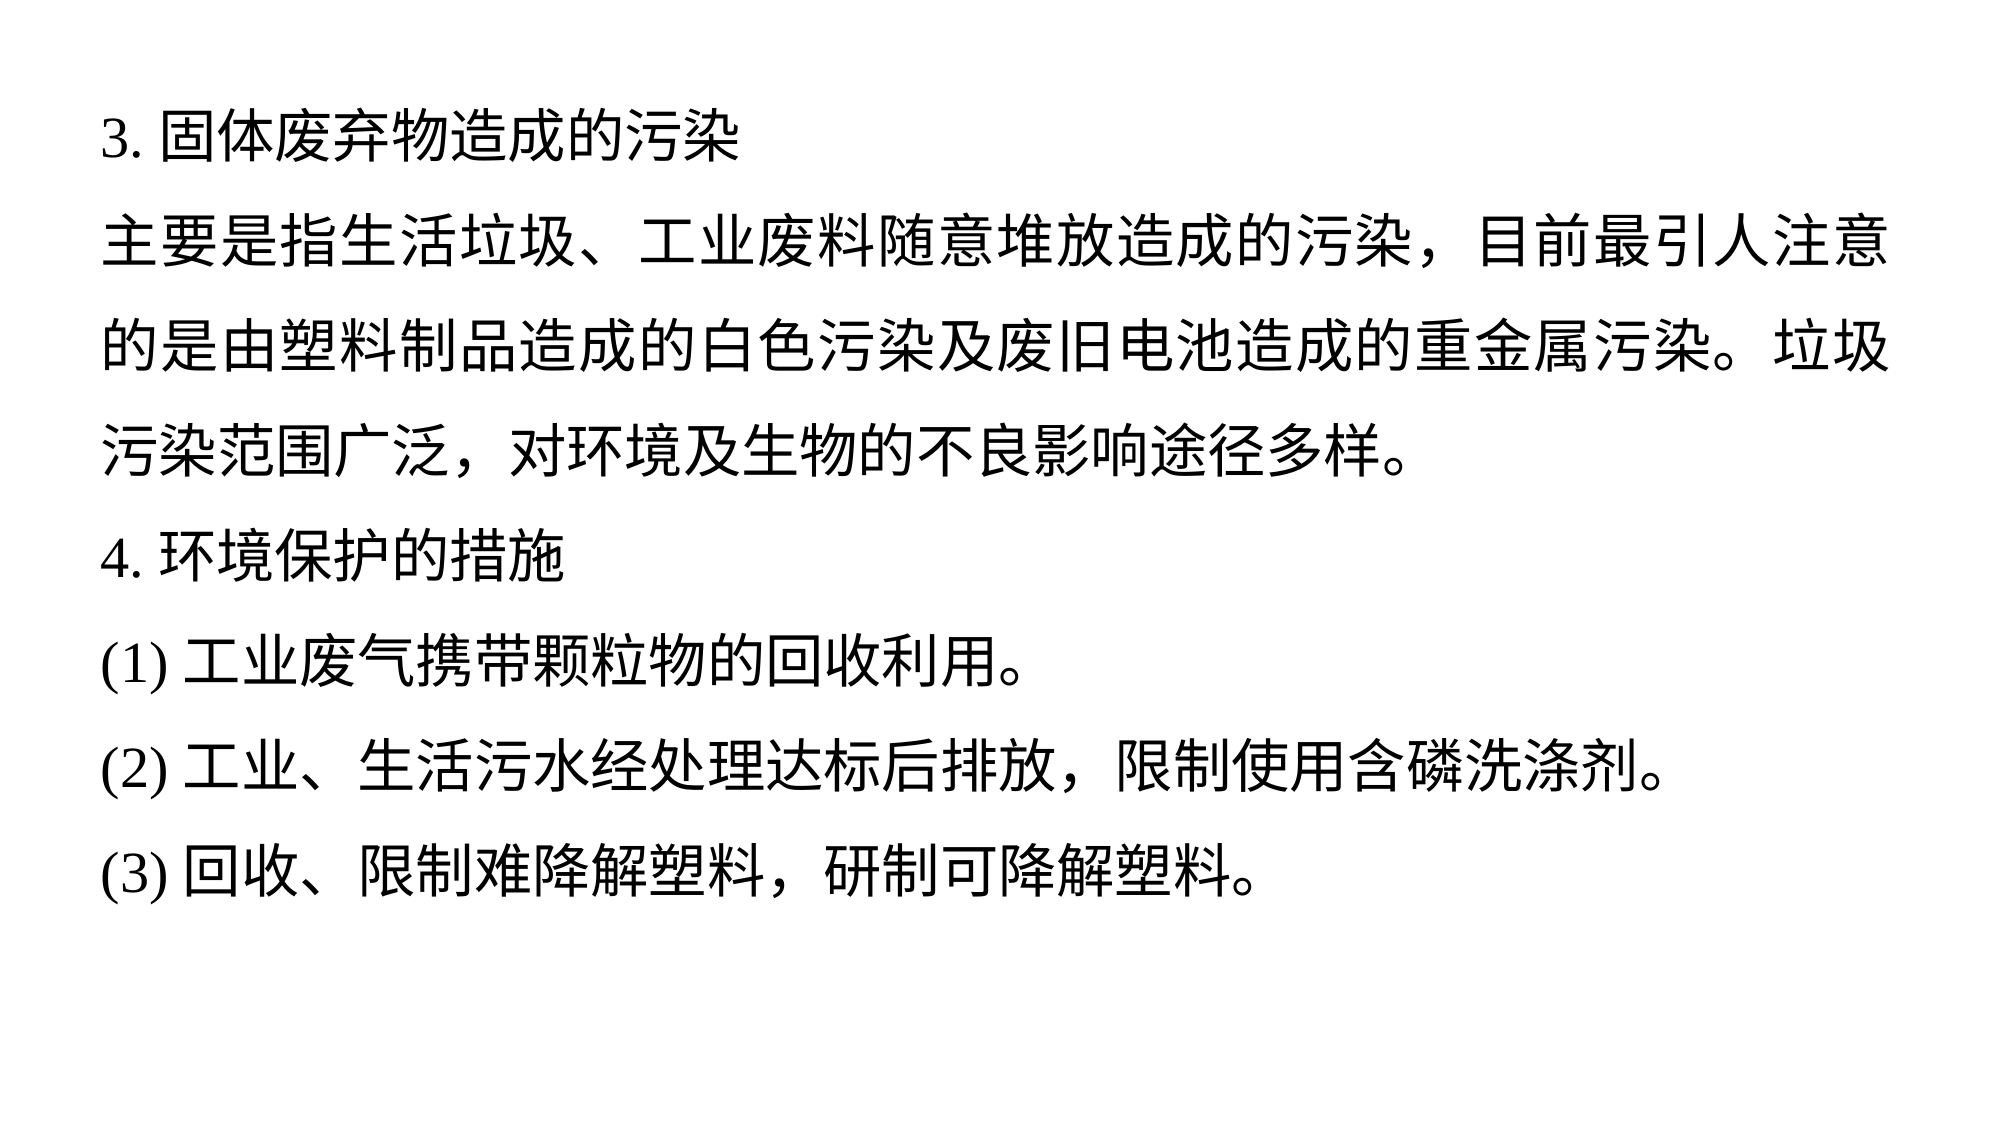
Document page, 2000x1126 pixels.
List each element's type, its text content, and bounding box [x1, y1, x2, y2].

text_box 3.固体废弃物造成的污染 主要是指生活垃圾、工业废料随意堆放造成的污染，目前最引人注意的是由塑料制品造成的白色污染及废旧电池造成的重金属污染。垃圾污染范围广泛，对环境及生物的不良影响途径多样。 4.环境保护的措施 (1)工业废气携带颗粒物的回收利用。 (2)工业、生活污水经处理达标后排放，限制使用含磷洗涤剂。 (3)回收、限制难降解塑料，研制可降解塑料。 [80, 54, 1912, 915]
